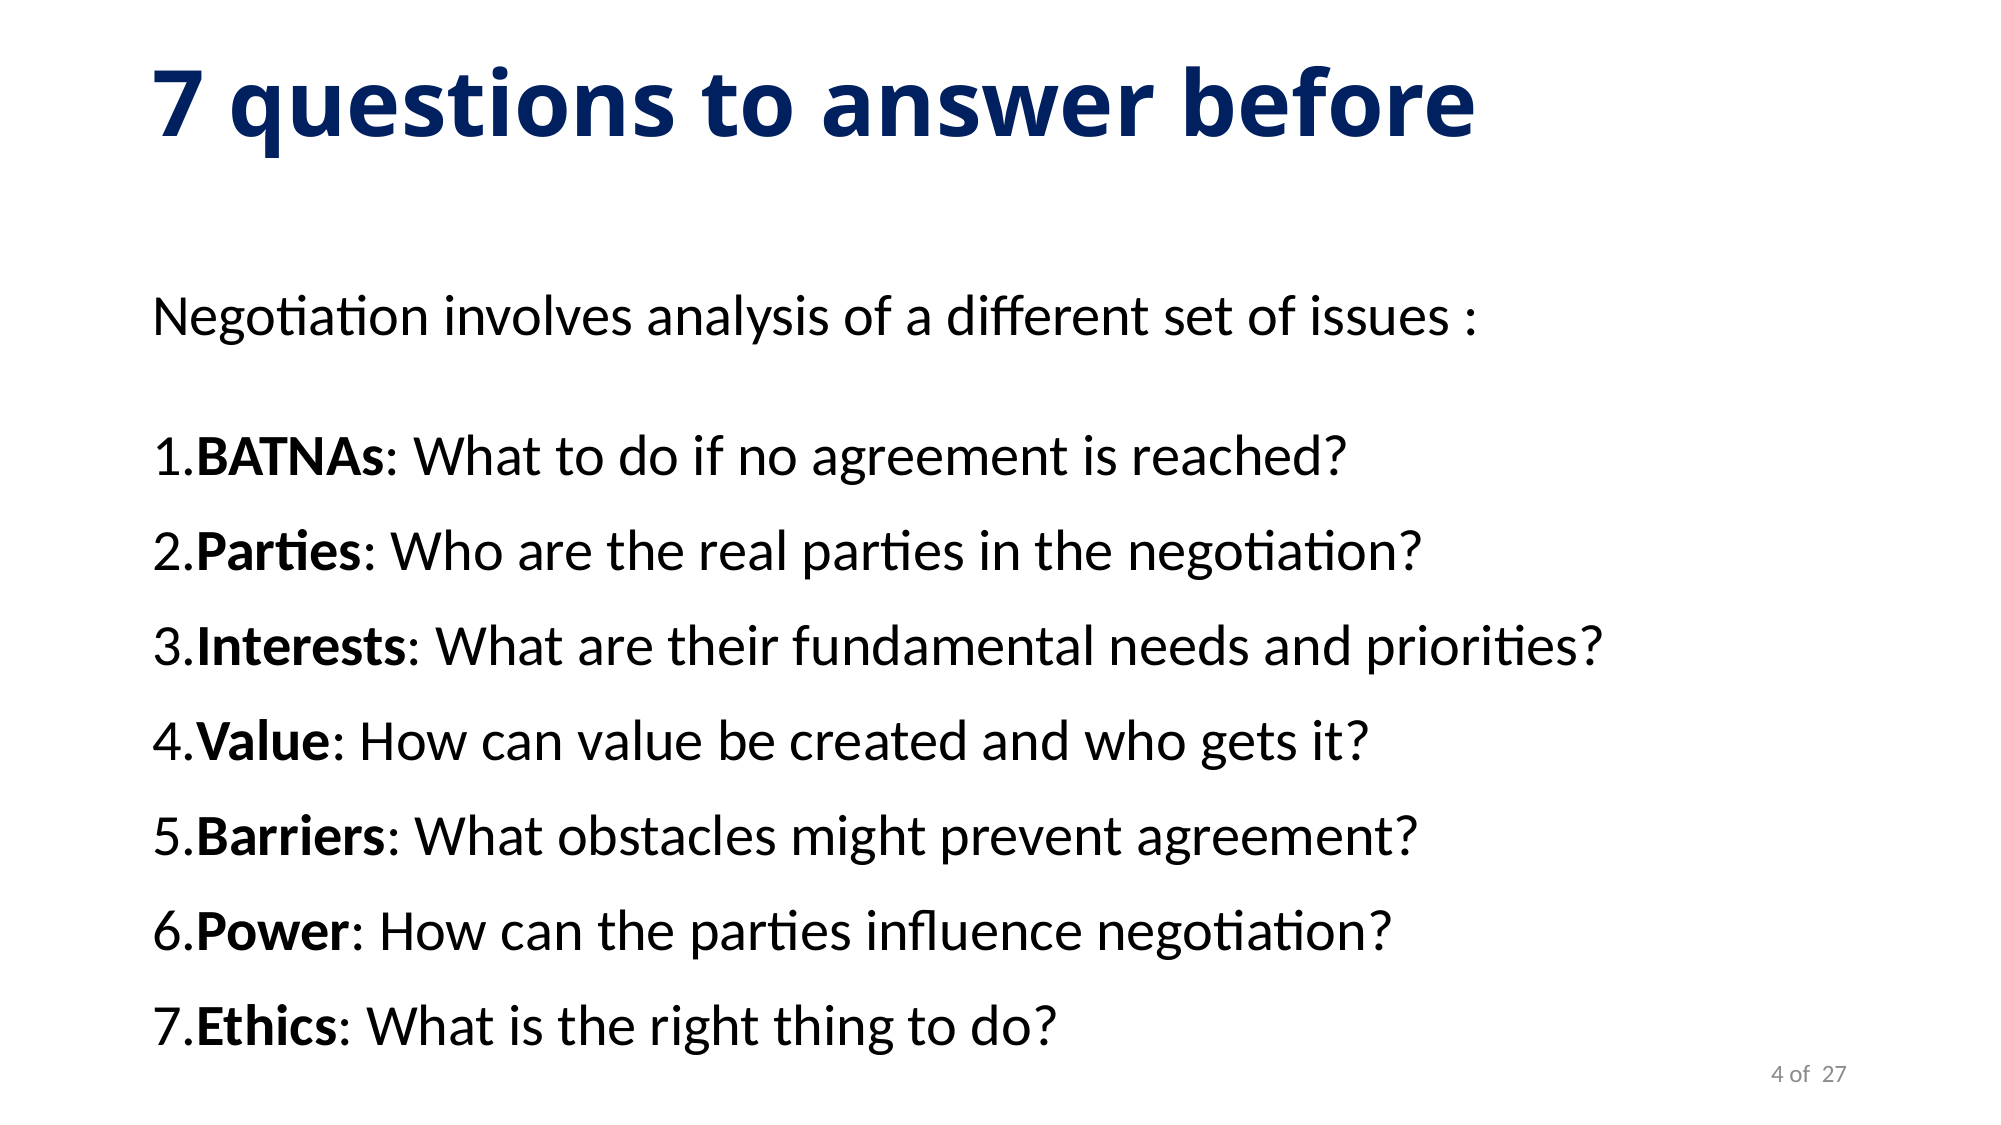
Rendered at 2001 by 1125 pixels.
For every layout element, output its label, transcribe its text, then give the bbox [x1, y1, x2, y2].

text_box Negotiation involves analysis of a different set of issues : 1.BATNAs: What to do if no agreement is reached? 2.Parties: Who are the real parties in the negotiation? 3.Interests: What are their fundamental needs and priorities? 4.Value: How can value be created and who gets it? 5.Barriers: What obstacles might prevent agreement? 6.Power: How can the parties influence negotiation? 7.Ethics: What is the right thing to do? [137, 269, 1638, 1065]
slide_number 4 [1412, 1042, 1863, 1103]
title 7 questions to answer before [137, 0, 1863, 216]
